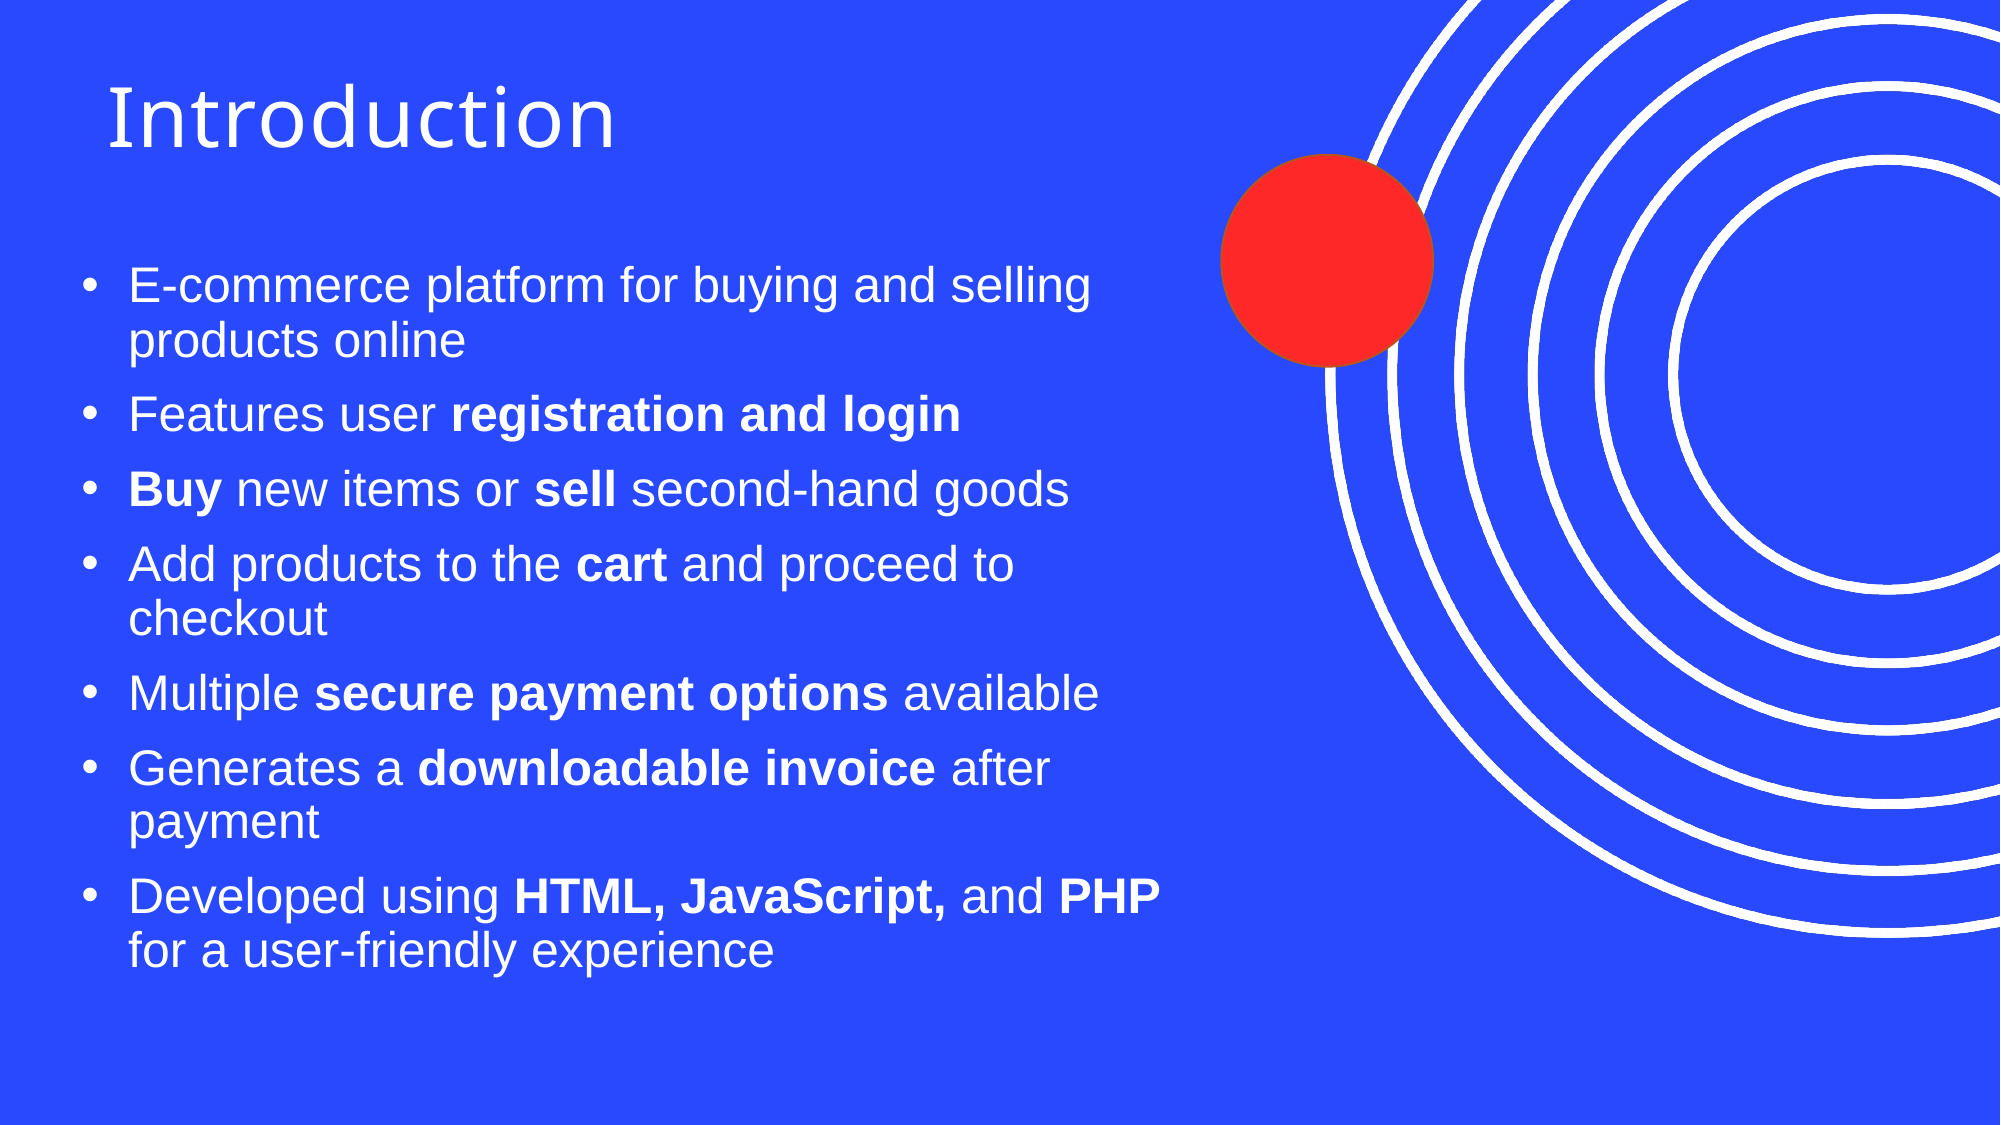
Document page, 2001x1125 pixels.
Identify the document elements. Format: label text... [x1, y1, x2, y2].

list E-commerce platform for buying and selling products online Features user registration and login Buy new items or sell second-hand goods Add products to the cart and proceed to checkout Multiple secure payment options available Generates a downloadable invoice after payment Developed using HTML, JavaScript, and PHP for a user-friendly experience [81, 252, 1184, 990]
picture [1325, 0, 2000, 938]
title Introduction [107, 76, 1158, 252]
